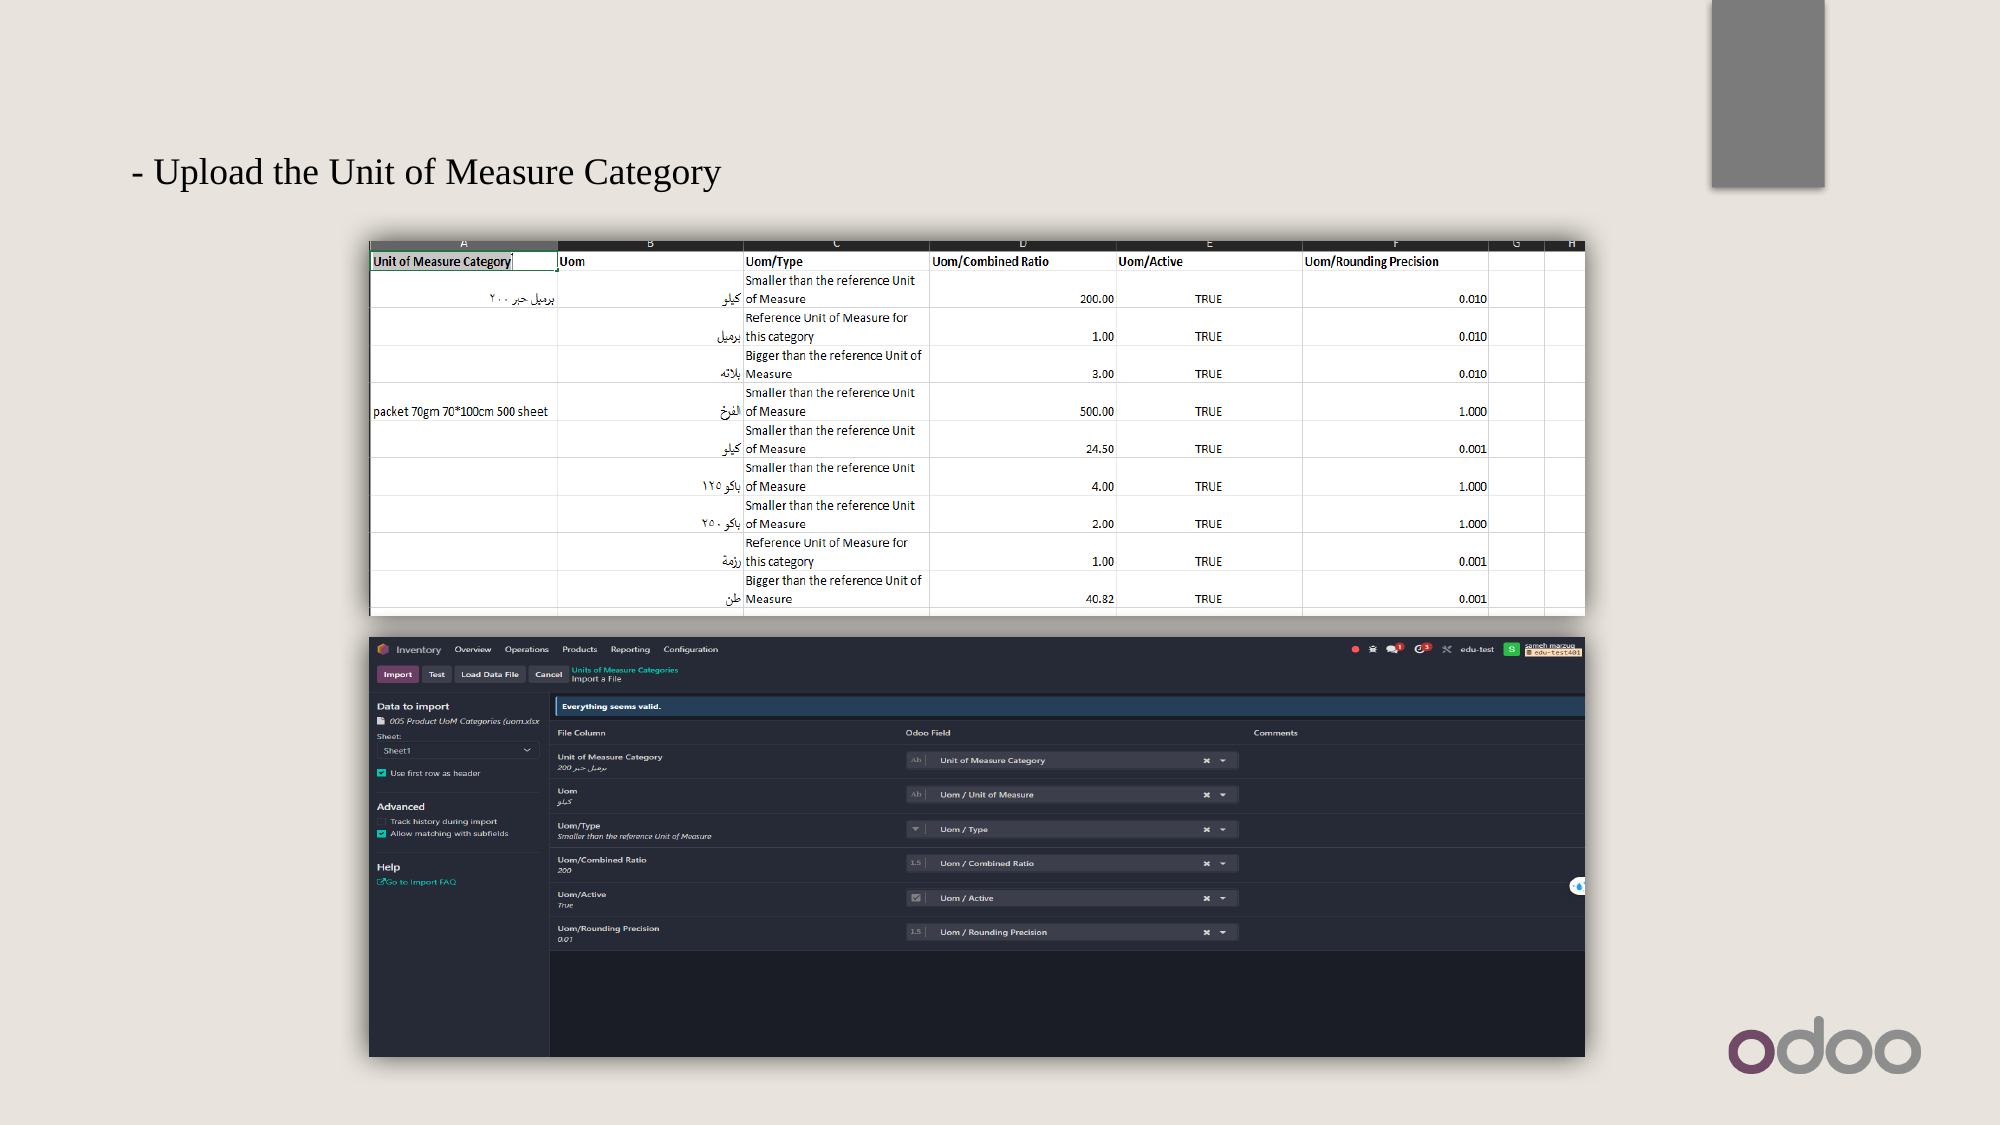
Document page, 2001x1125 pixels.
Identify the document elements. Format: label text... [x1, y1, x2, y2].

picture [1728, 1016, 1921, 1074]
picture [368, 637, 1586, 1058]
picture [368, 240, 1586, 616]
text_box - Upload the Unit of Measure Category [116, 139, 738, 200]
